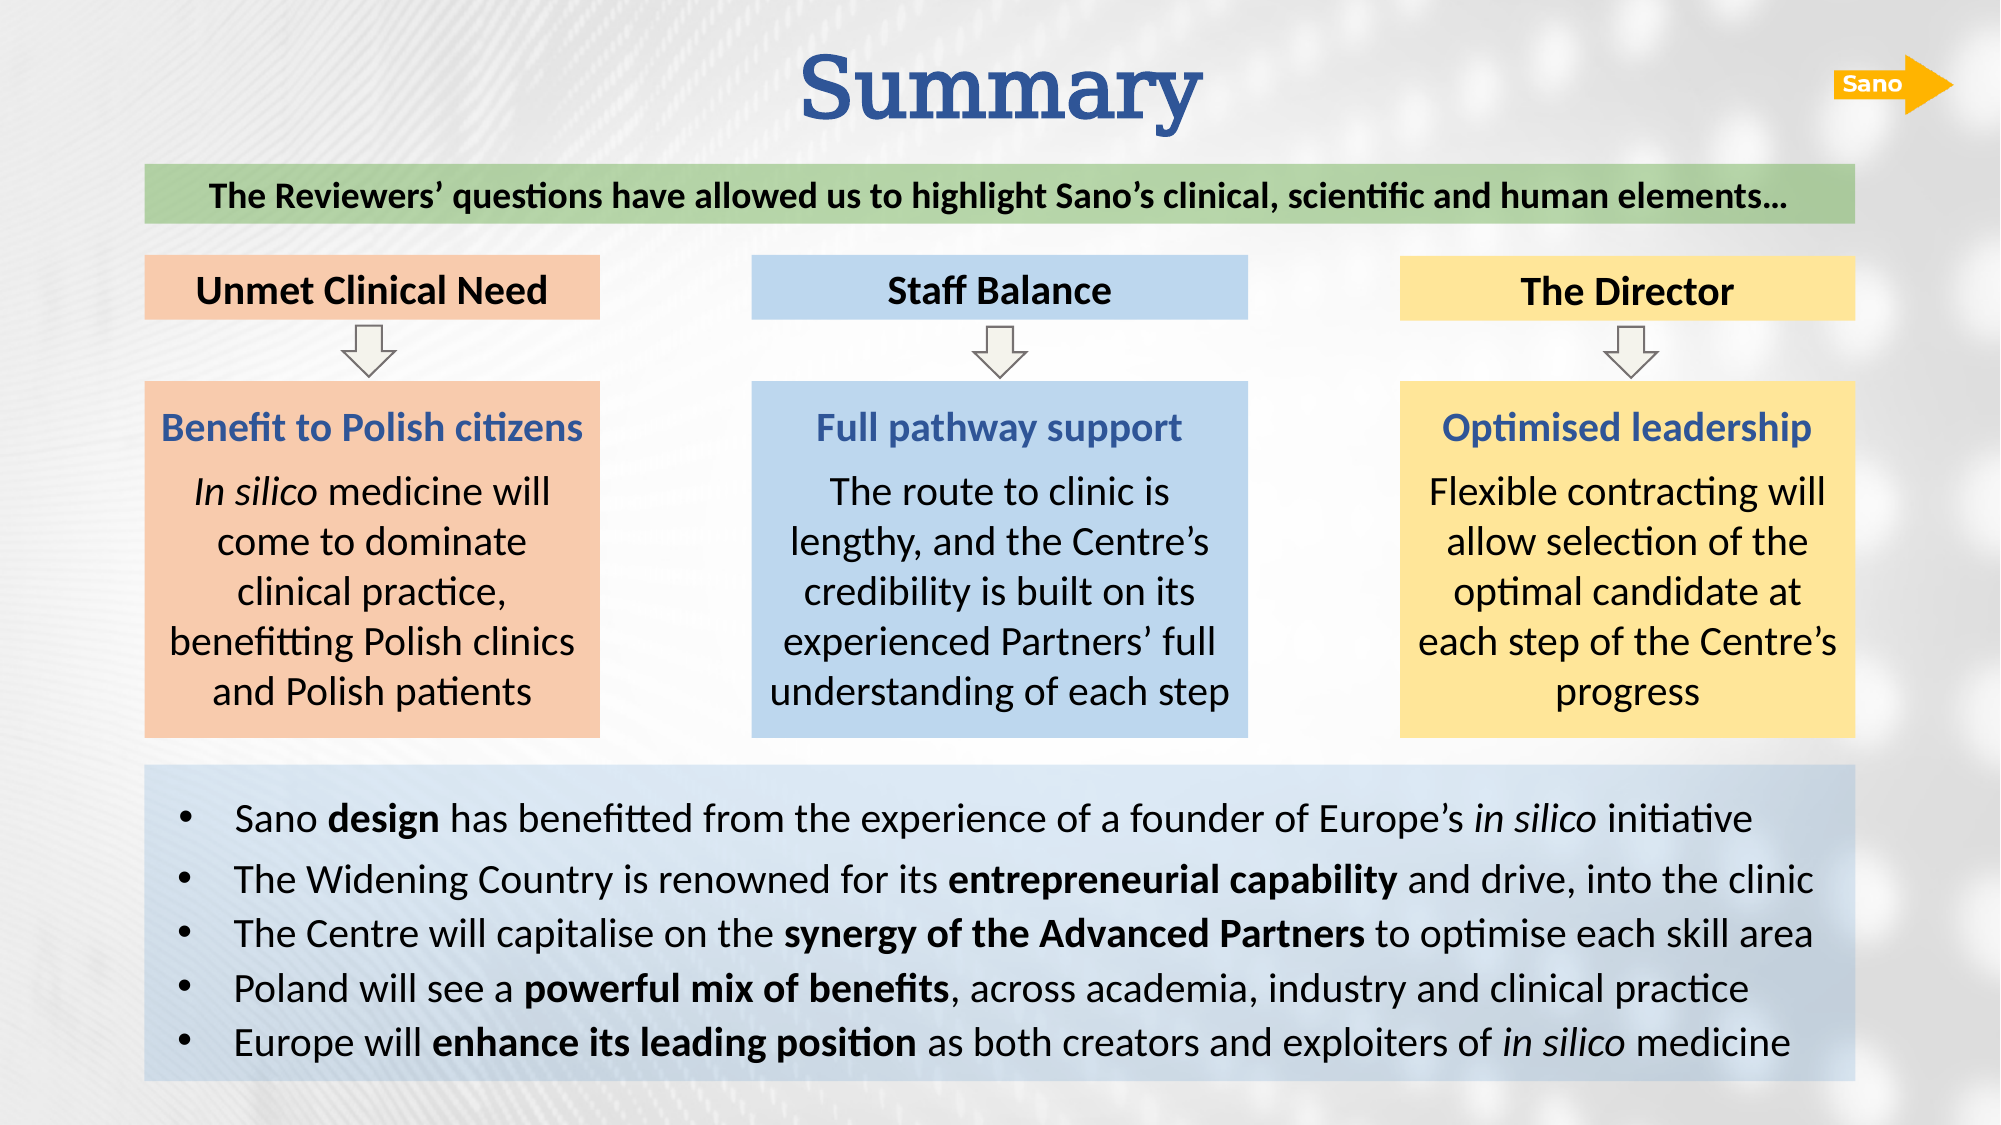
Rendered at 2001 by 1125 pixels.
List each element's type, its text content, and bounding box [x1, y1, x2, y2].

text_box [144, 764, 1856, 1082]
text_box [144, 254, 601, 738]
title Summary [137, 30, 1863, 150]
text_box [1399, 255, 1856, 738]
picture [0, 0, 2001, 1125]
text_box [751, 254, 1249, 738]
text_box The Reviewers’ questions have allowed us to highlight Sano’s clinical, scientific and human elements… [144, 163, 1856, 224]
